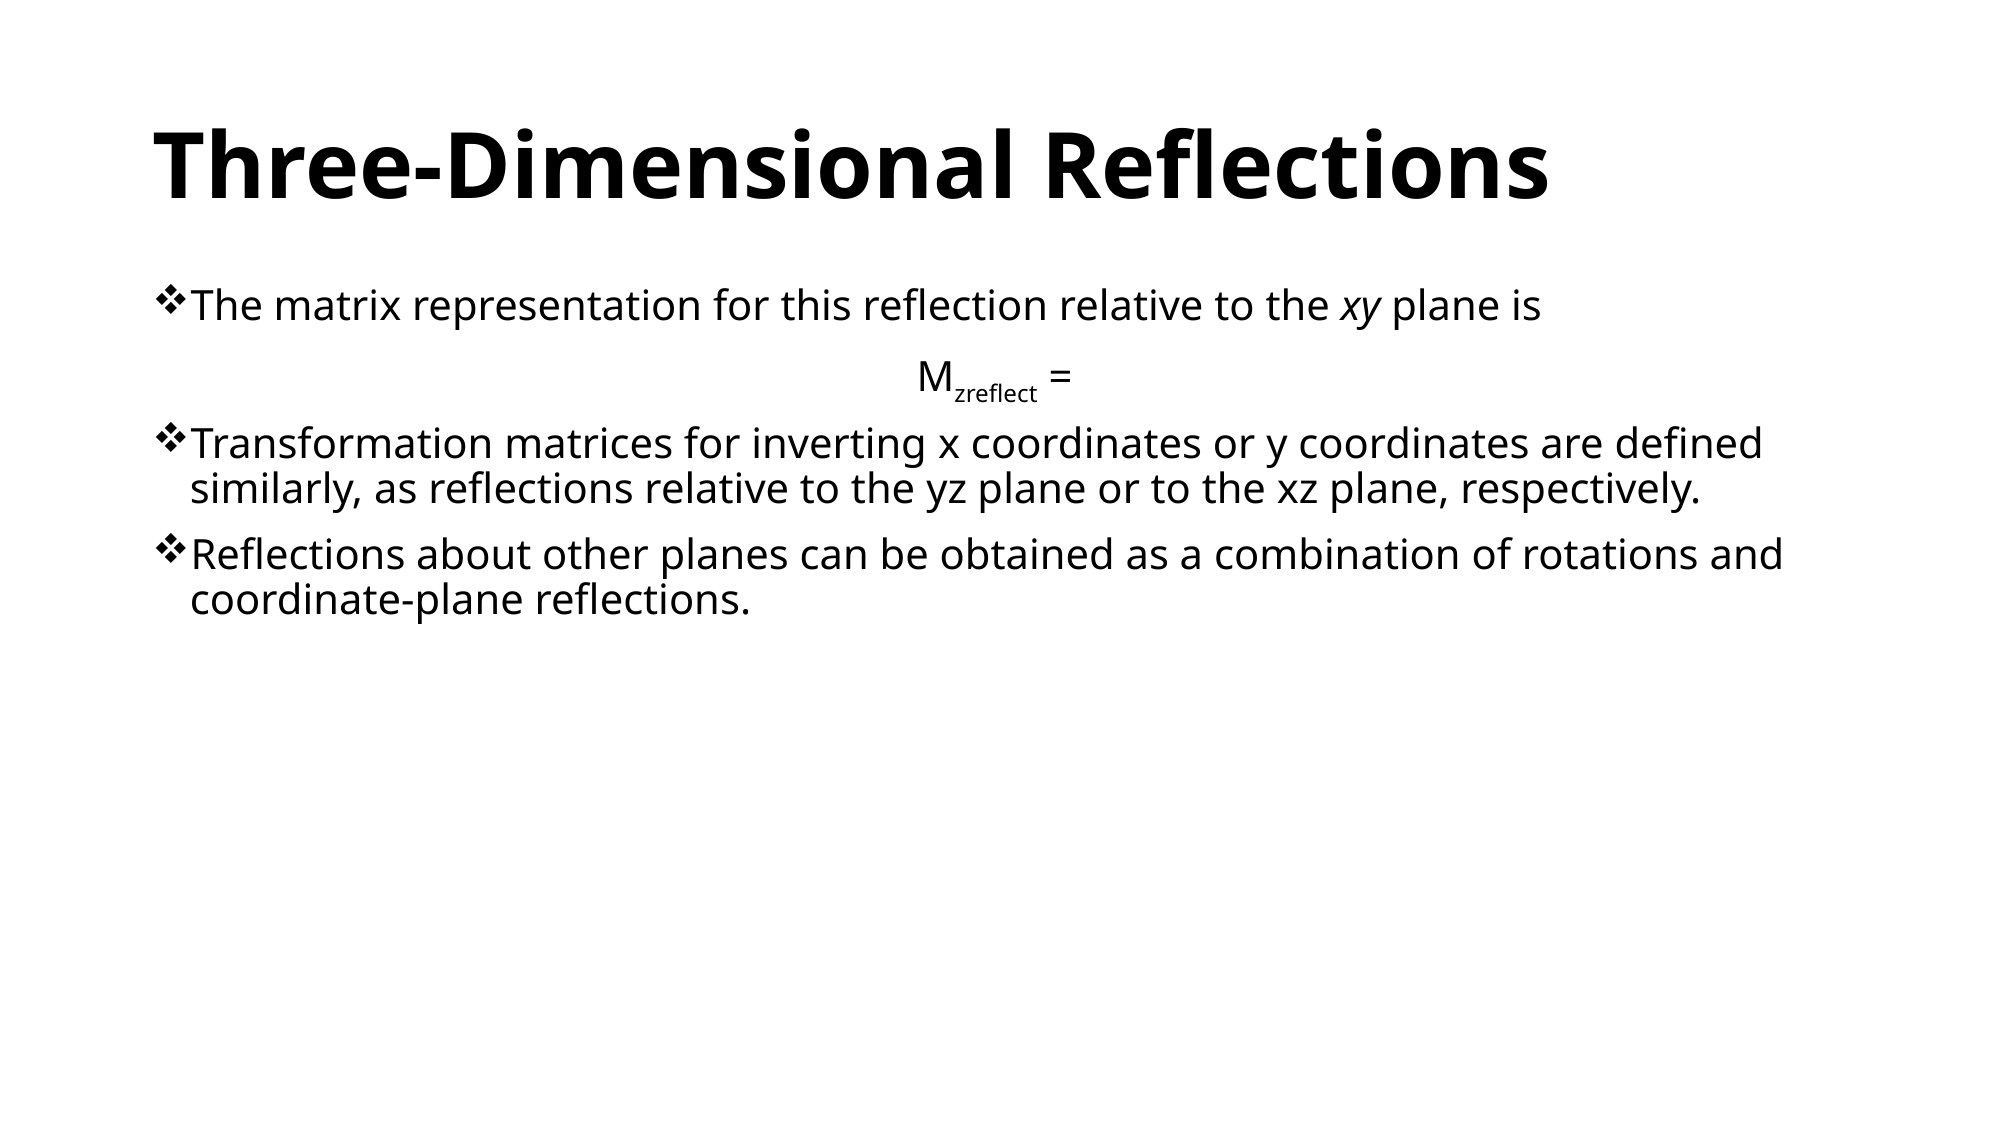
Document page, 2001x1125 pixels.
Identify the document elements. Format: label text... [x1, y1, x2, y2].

title Three-Dimensional Reflections [137, 59, 1863, 278]
